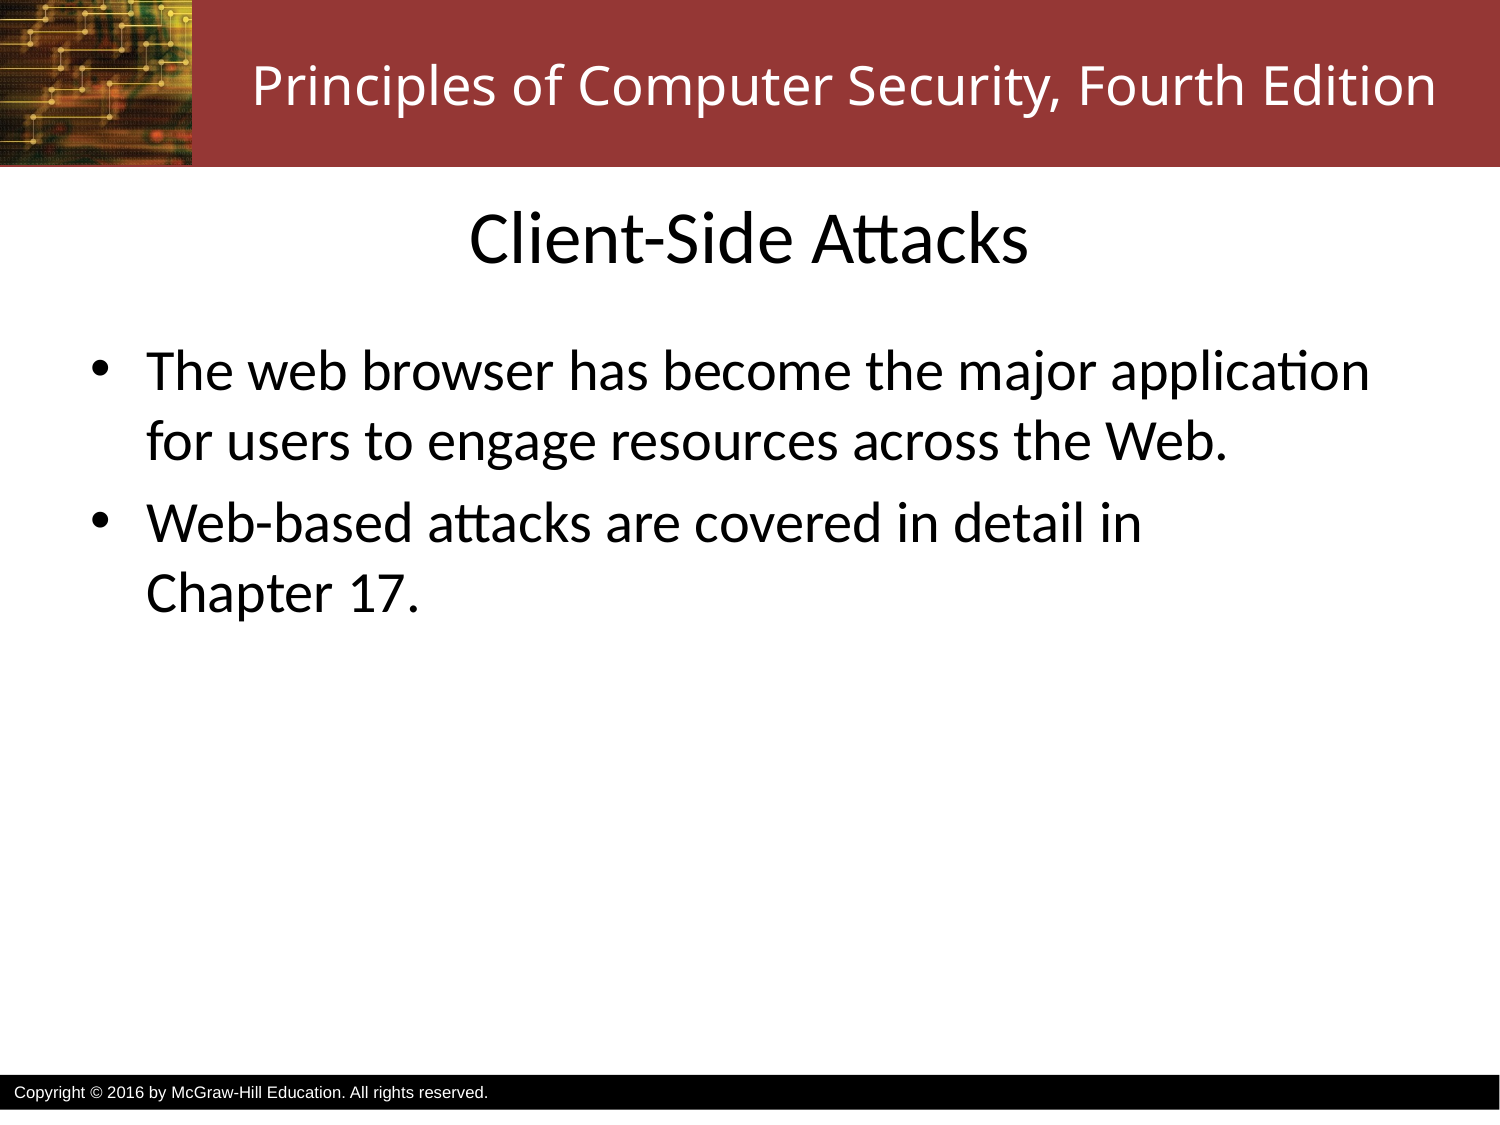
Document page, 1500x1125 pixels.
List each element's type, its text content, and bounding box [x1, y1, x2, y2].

picture [0, 0, 192, 165]
title Client-Side Attacks [75, 181, 1425, 324]
list The web browser has become the major application for users to engage resources across the Web. Web-based attacks are covered in detail in Chapter 17. [75, 324, 1425, 1005]
